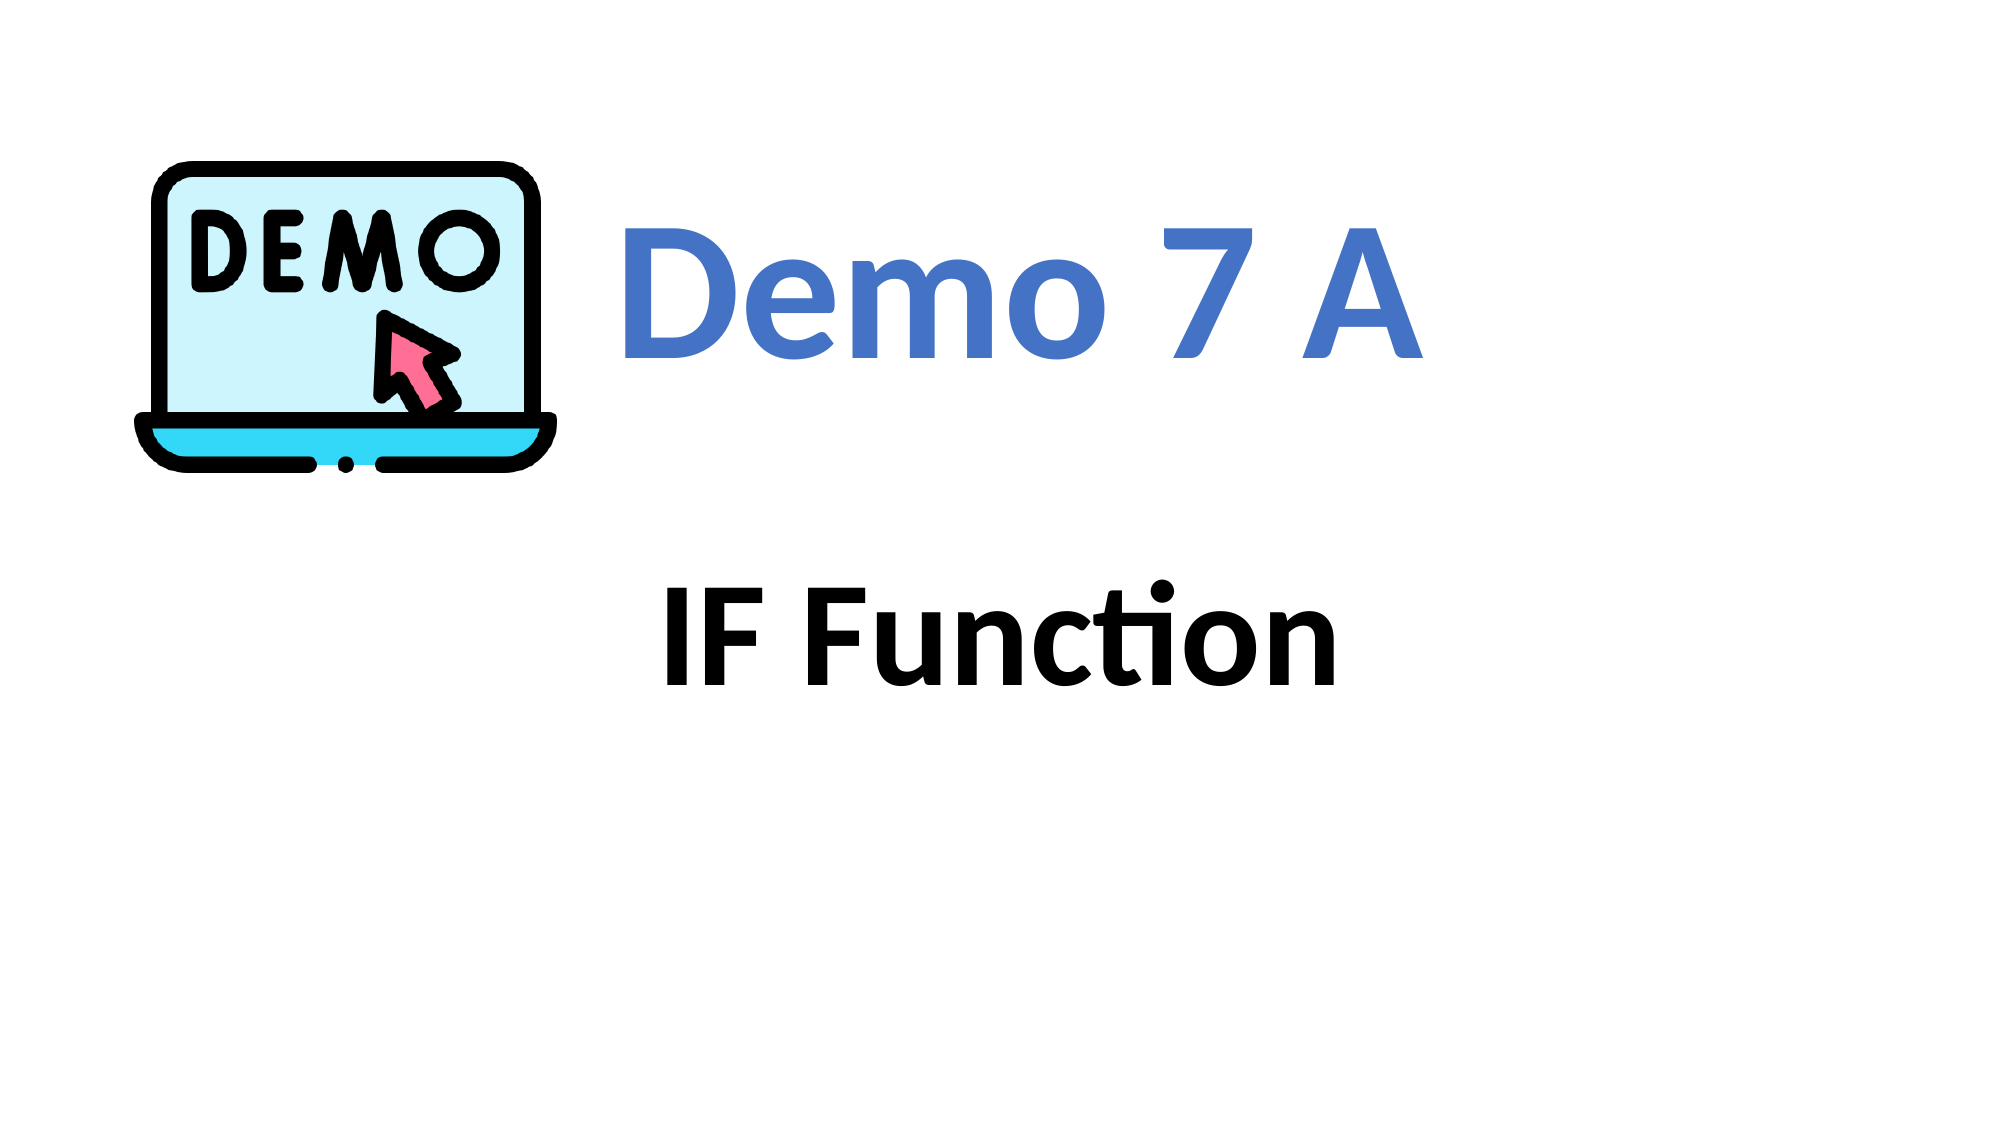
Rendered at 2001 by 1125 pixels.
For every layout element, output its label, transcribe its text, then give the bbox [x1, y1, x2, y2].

text_box Demo 7 A [599, 151, 1440, 407]
picture [134, 105, 557, 528]
text_box IF Function [642, 527, 1358, 723]
